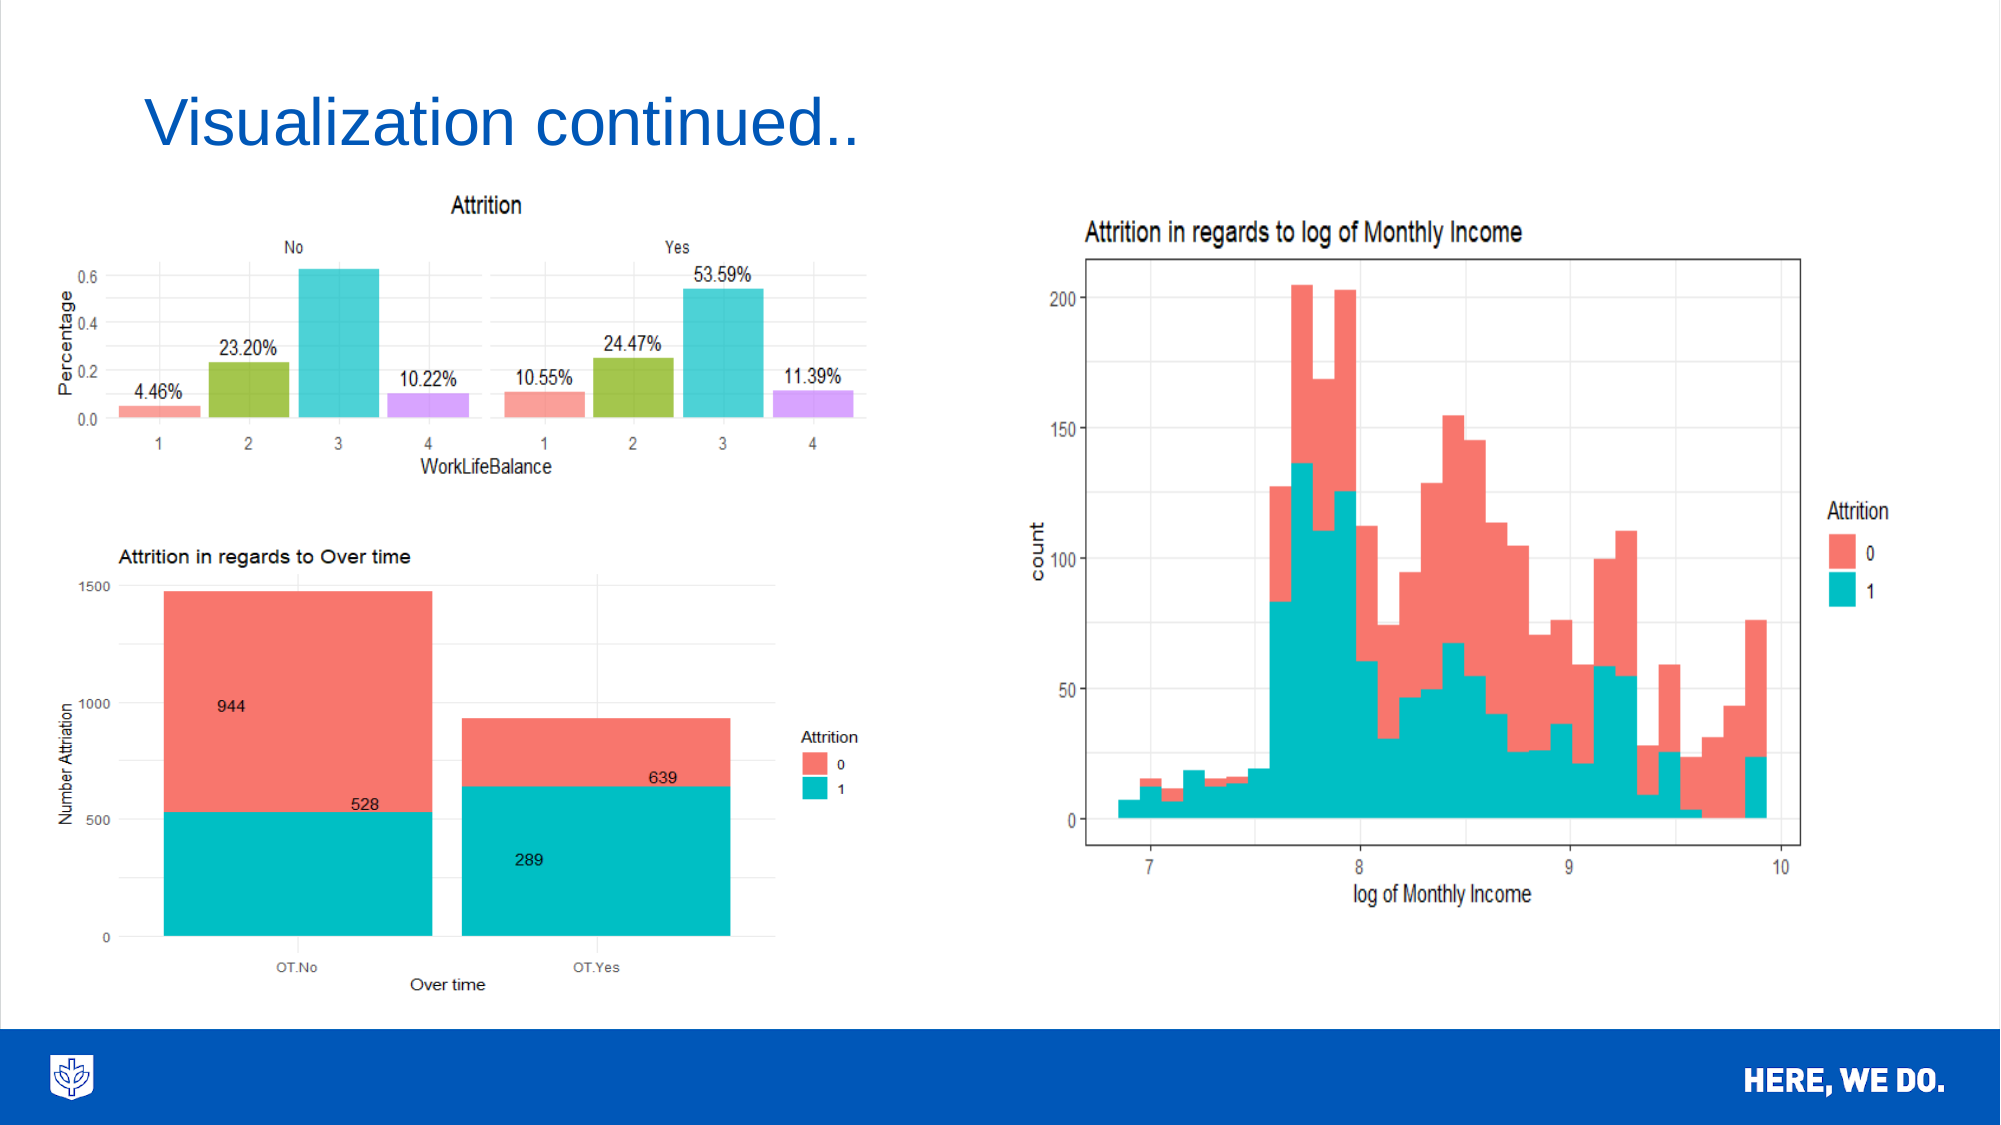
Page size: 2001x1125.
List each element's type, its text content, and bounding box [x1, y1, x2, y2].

title Visualization continued.. [129, 80, 1871, 176]
picture [0, 0, 2000, 1125]
